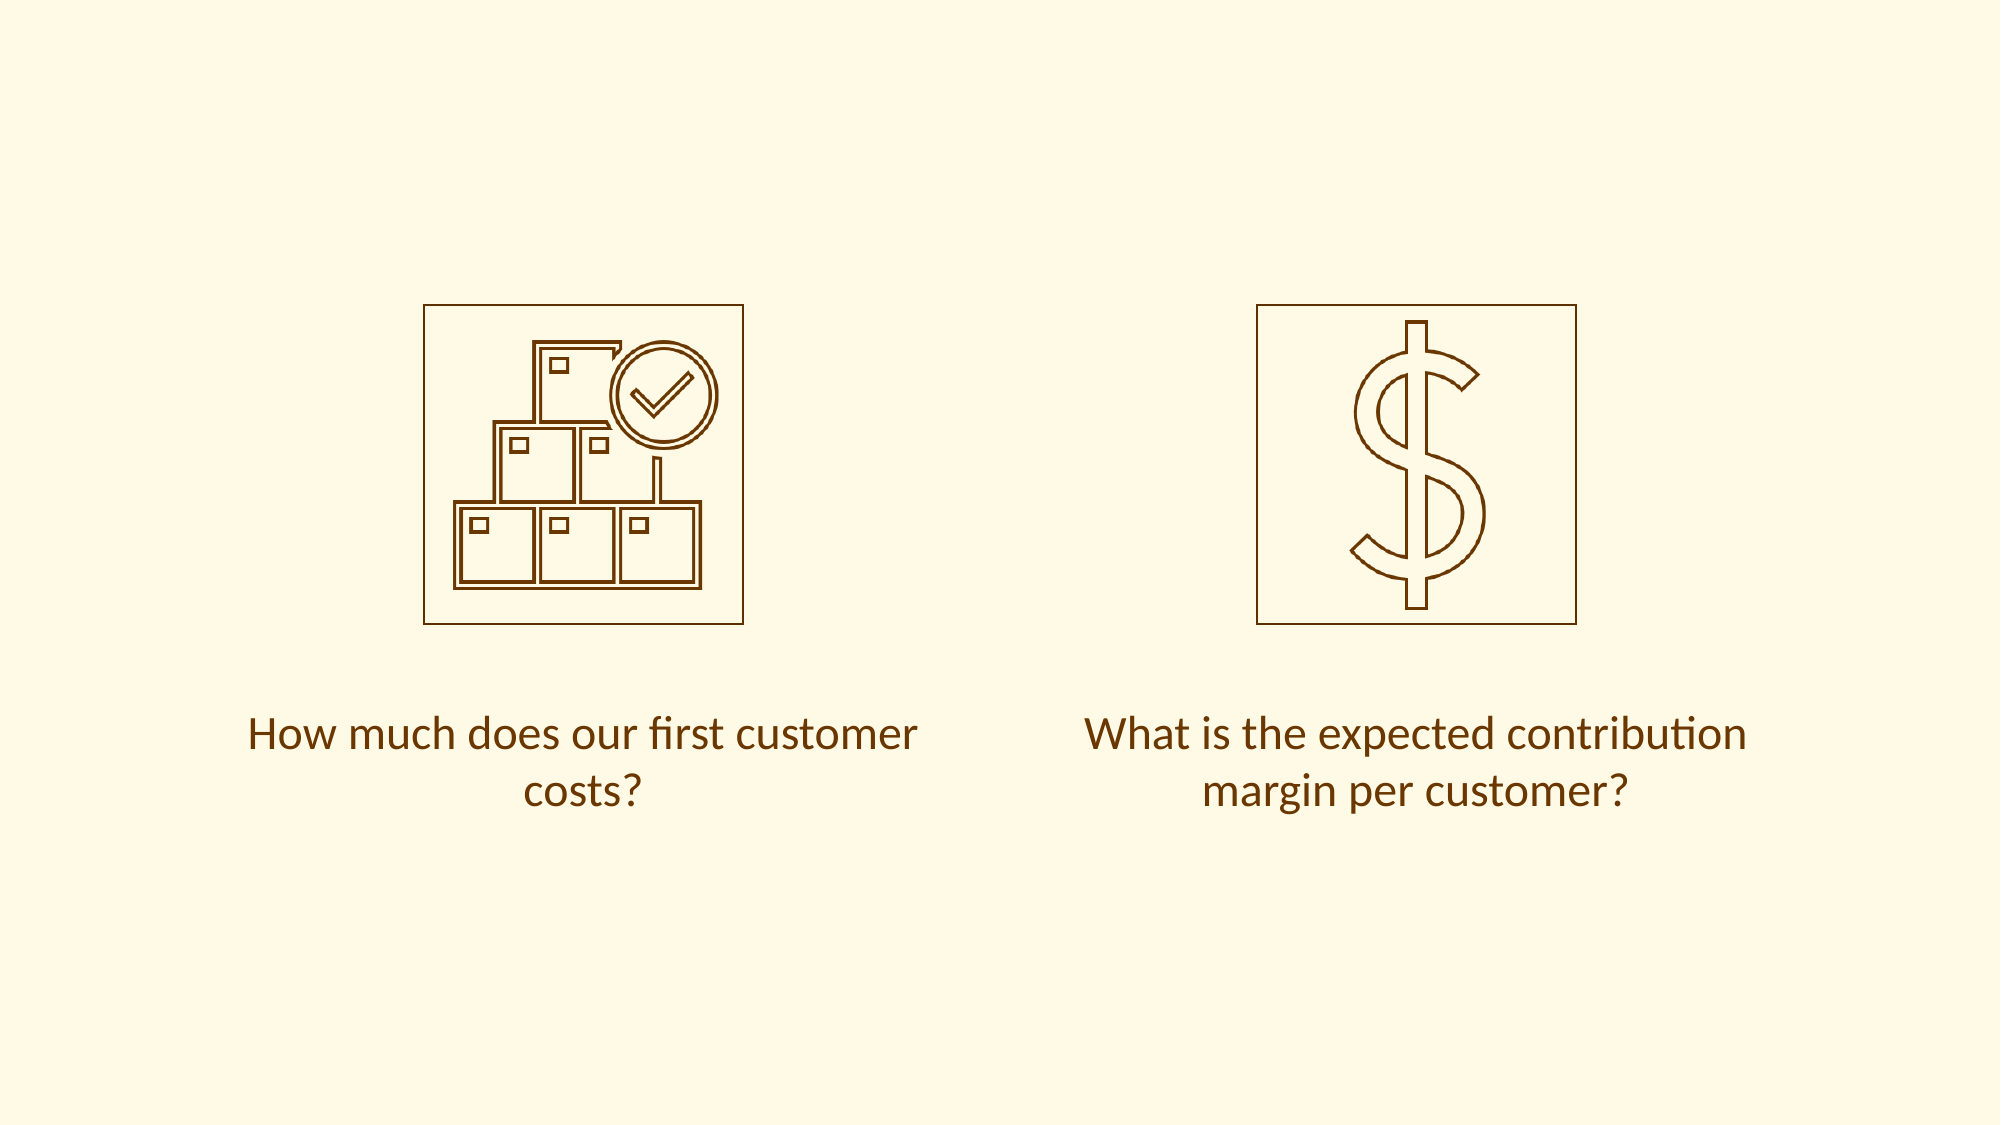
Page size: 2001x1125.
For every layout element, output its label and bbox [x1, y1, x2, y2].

list [0, 0, 2000, 1125]
